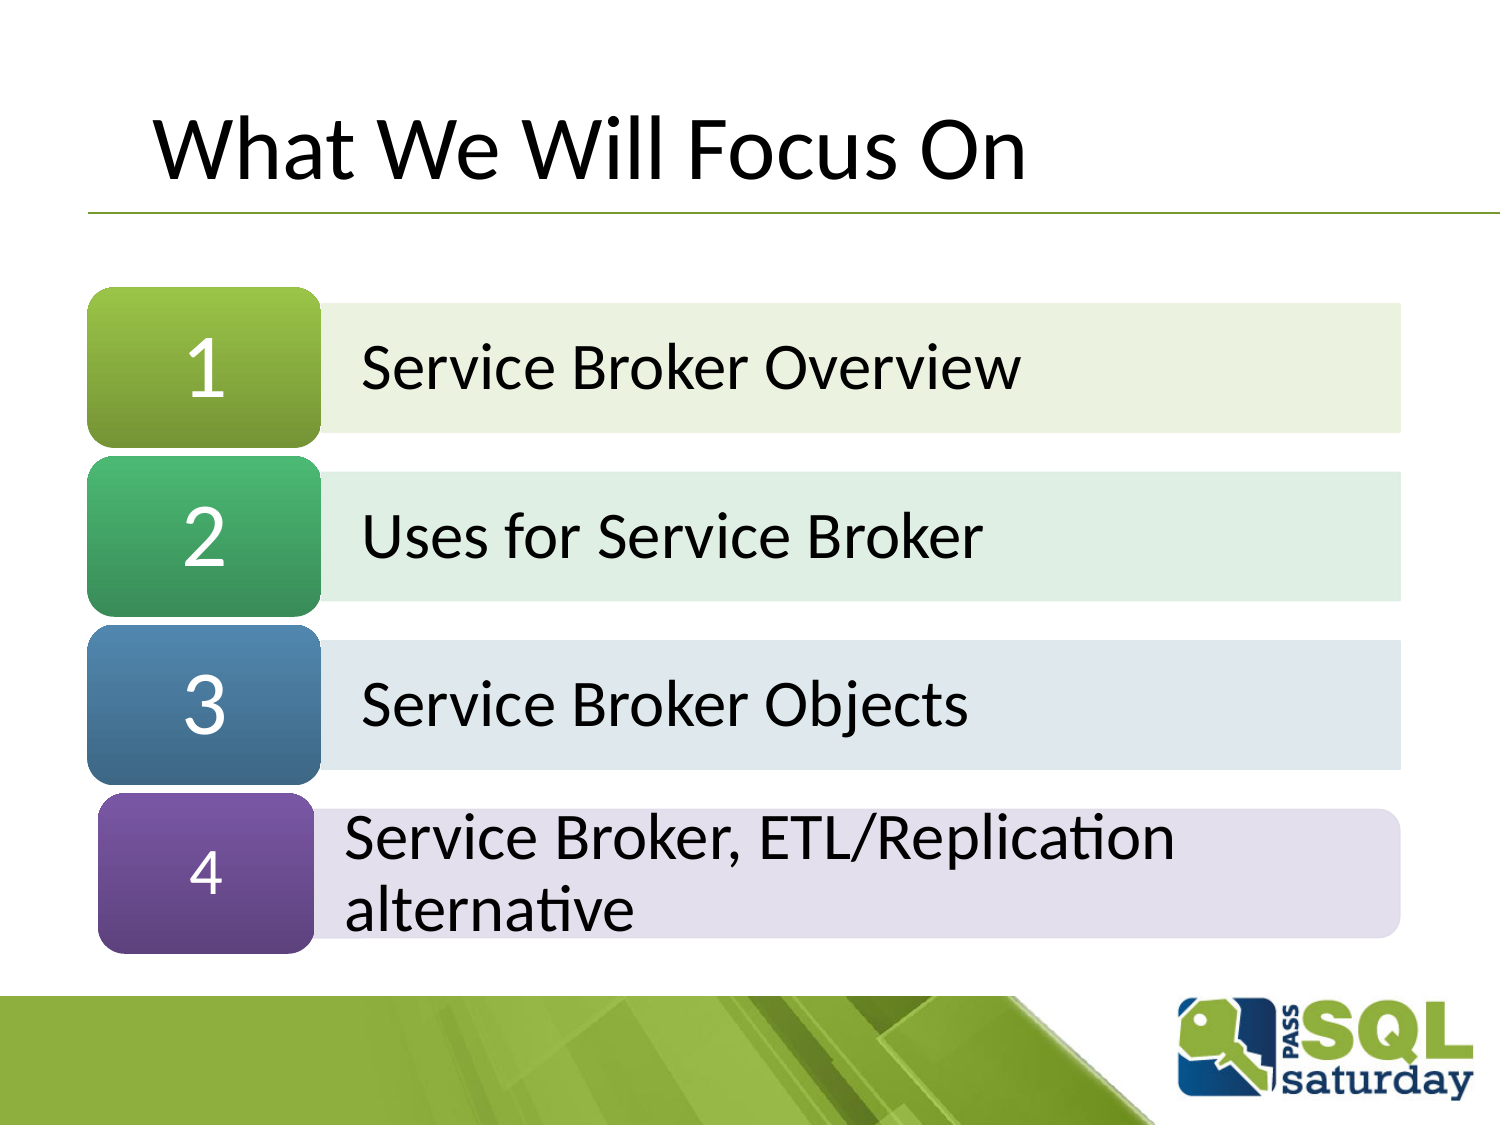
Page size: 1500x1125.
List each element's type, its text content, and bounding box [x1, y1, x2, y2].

picture [0, 969, 1483, 1125]
title What We Will Focus On [138, 49, 1463, 237]
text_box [87, 287, 1401, 955]
